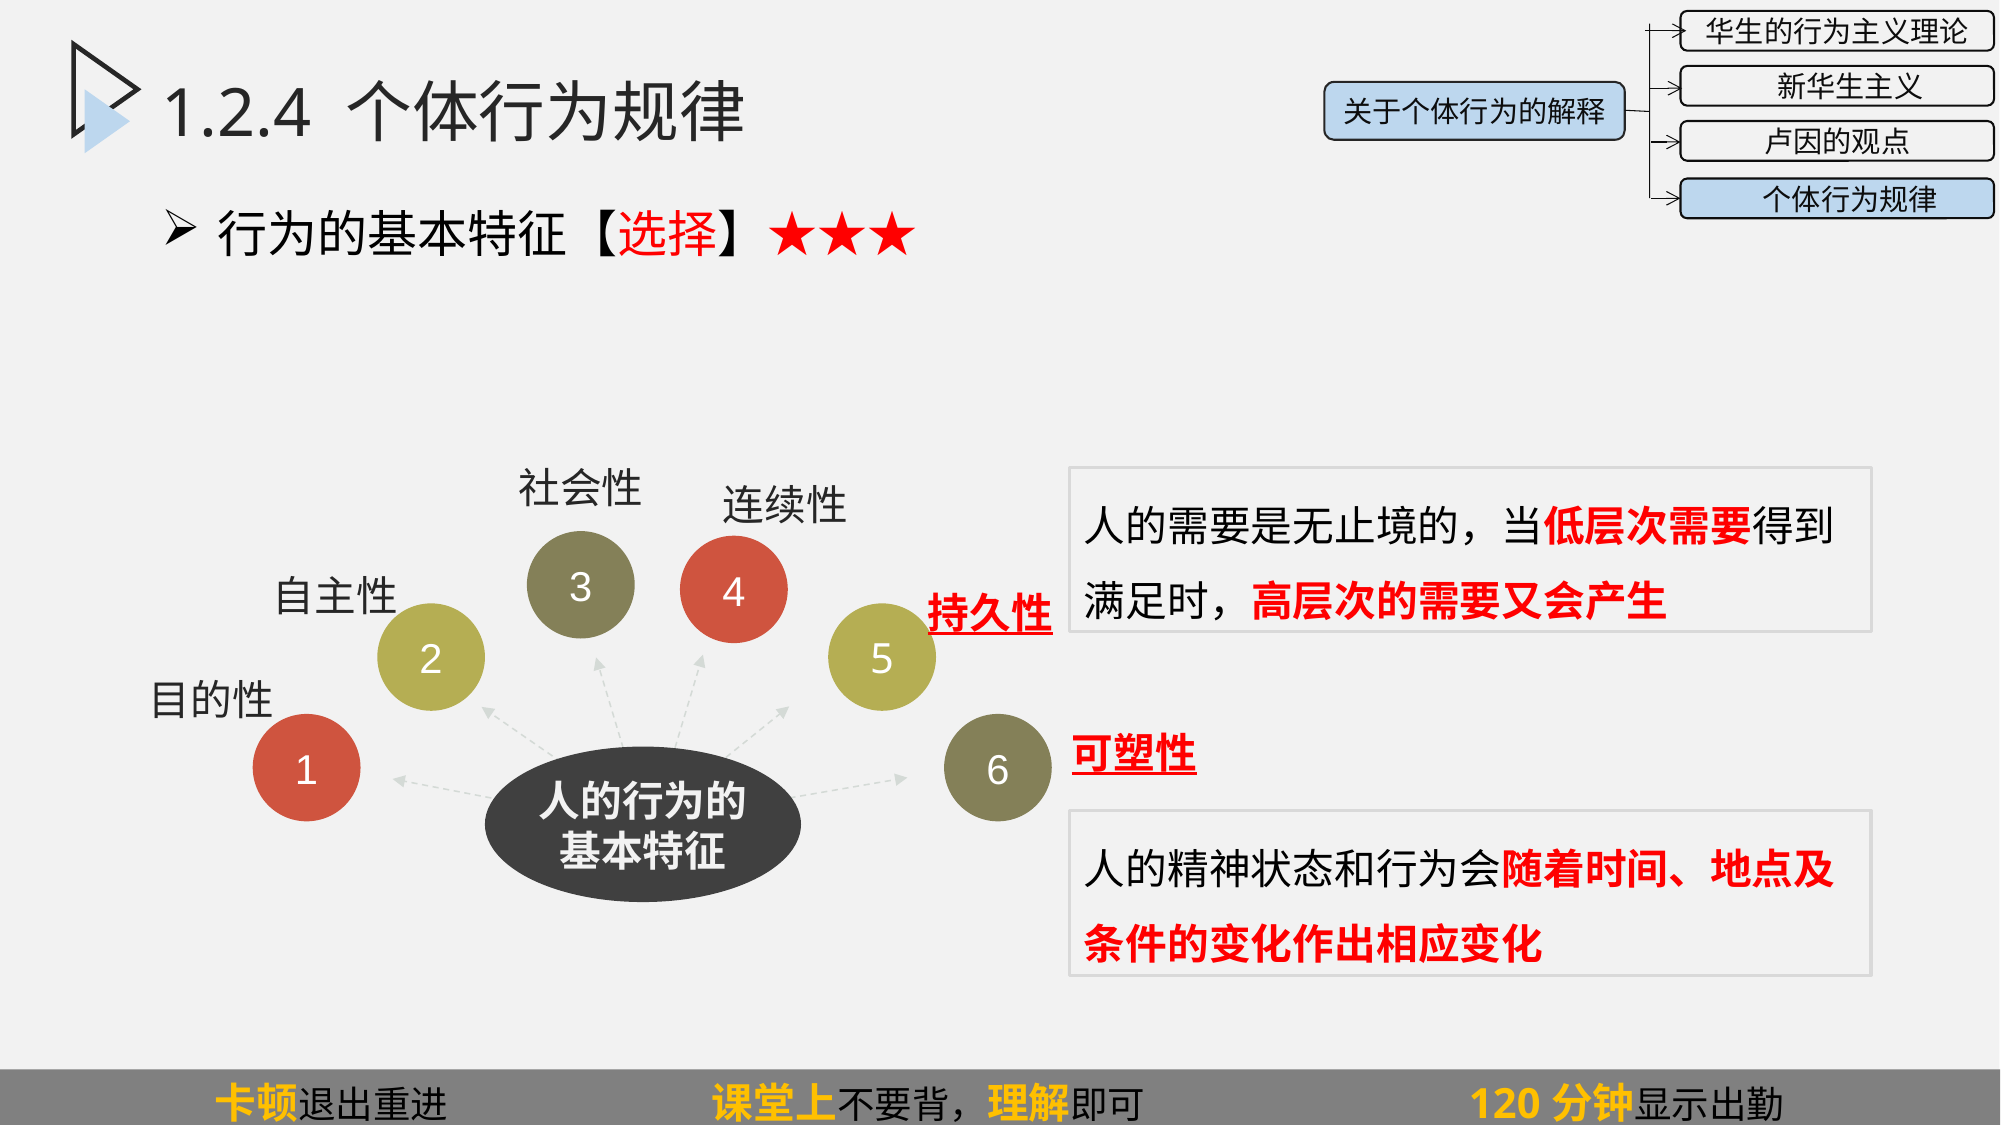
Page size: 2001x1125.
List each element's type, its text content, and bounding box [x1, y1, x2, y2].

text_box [1324, 10, 1994, 219]
text_box 人的精神状态和行为会随着时间、地点及条件的变化作出相应变化 [1069, 810, 1871, 976]
text_box 人的需要是无止境的，当低层次需要得到满足时，高层次的需要又会产生 [1217, 467, 1872, 632]
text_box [128, 439, 1217, 903]
list 行为的基本特征【选择】★★★ [146, 632, 1872, 1079]
list 行为的基本特征【选择】★★★ [146, 203, 1872, 467]
title 1.2.4 个体行为规律 [146, 62, 1324, 203]
